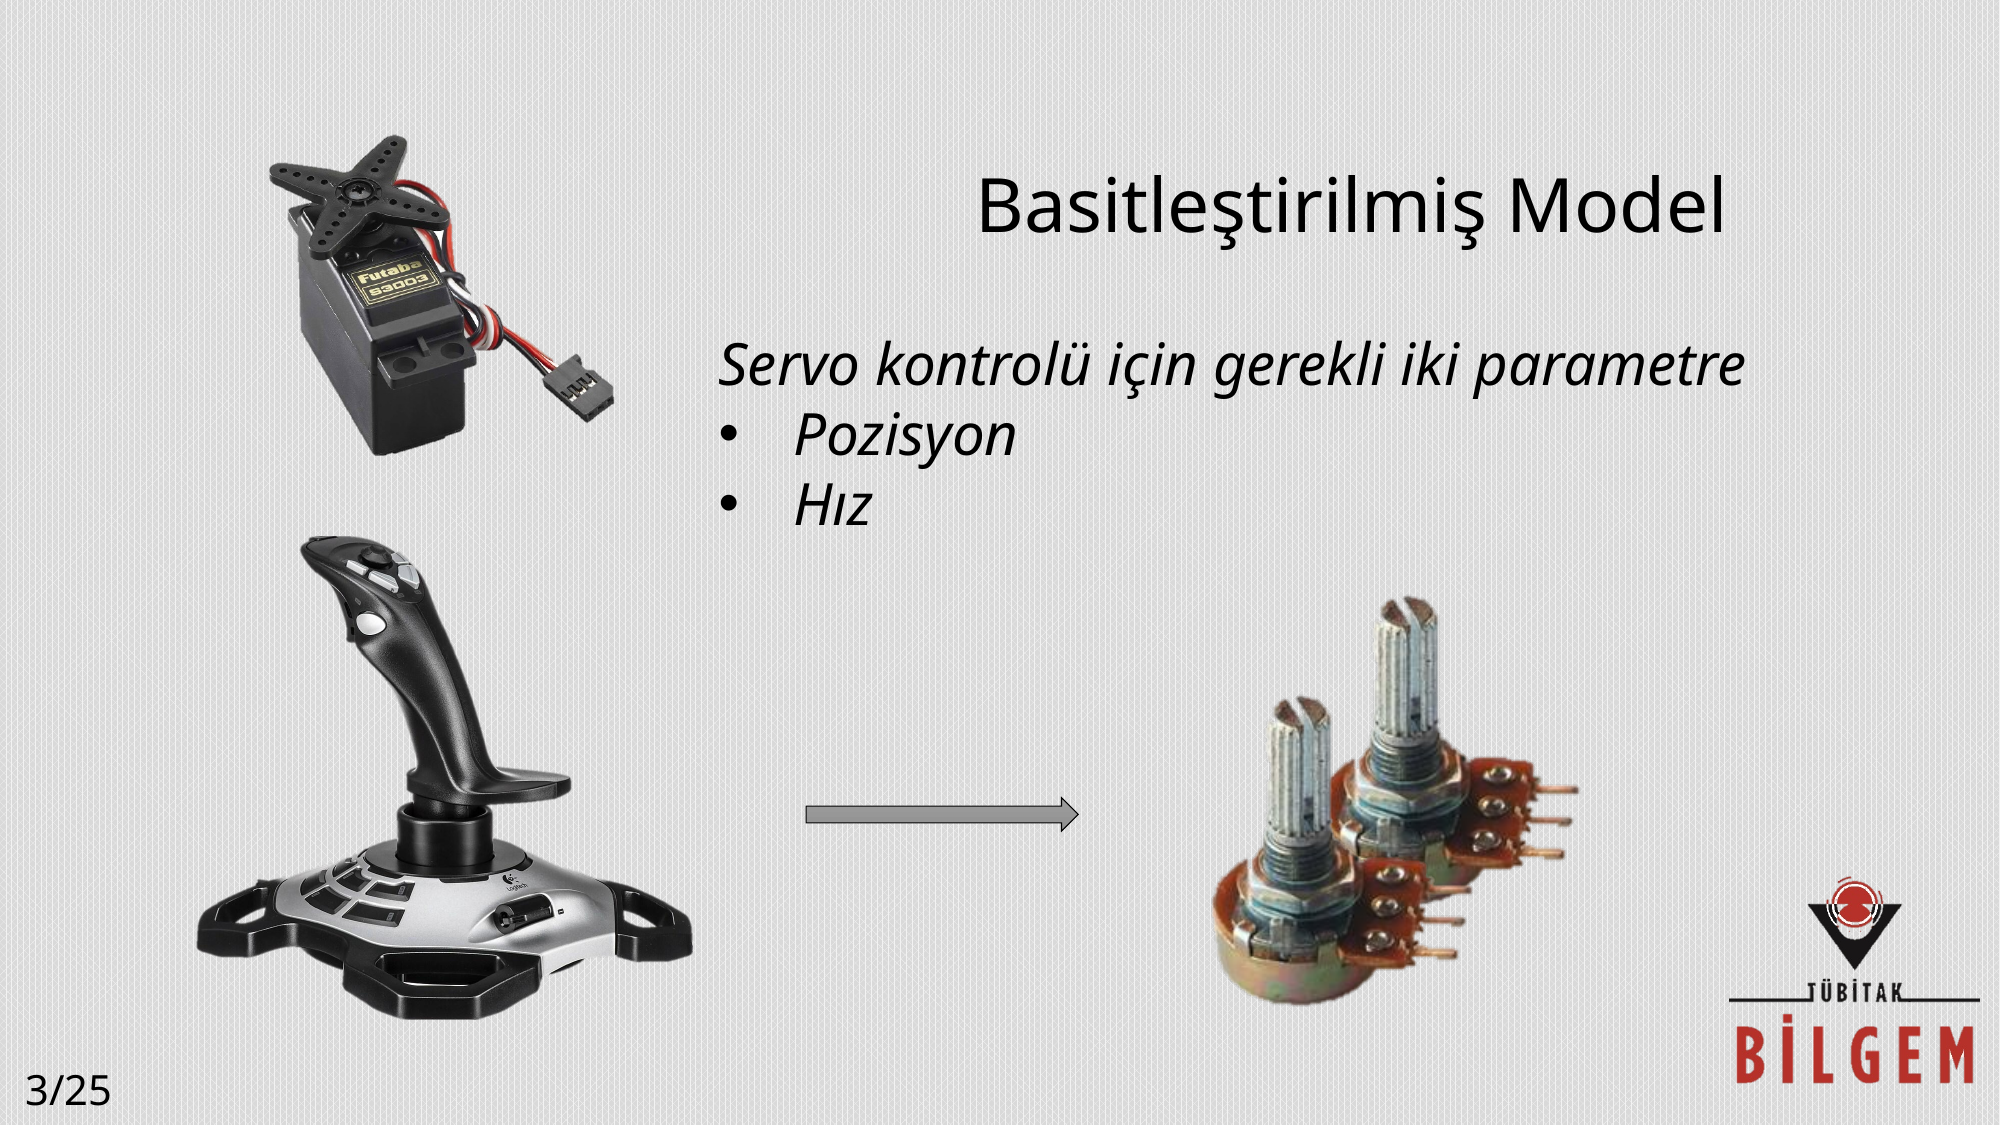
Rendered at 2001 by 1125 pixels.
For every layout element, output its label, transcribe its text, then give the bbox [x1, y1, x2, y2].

picture [191, 527, 693, 1029]
picture [1204, 581, 1584, 1057]
text_box Basitleştirilmiş Model Servo kontrolü için gerekli iki parametre Pozisyon Hız [703, 149, 2000, 625]
text_box [805, 796, 1080, 833]
picture [267, 121, 617, 471]
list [1709, 831, 2000, 1125]
text_box 3/25 [0, 1056, 139, 1122]
